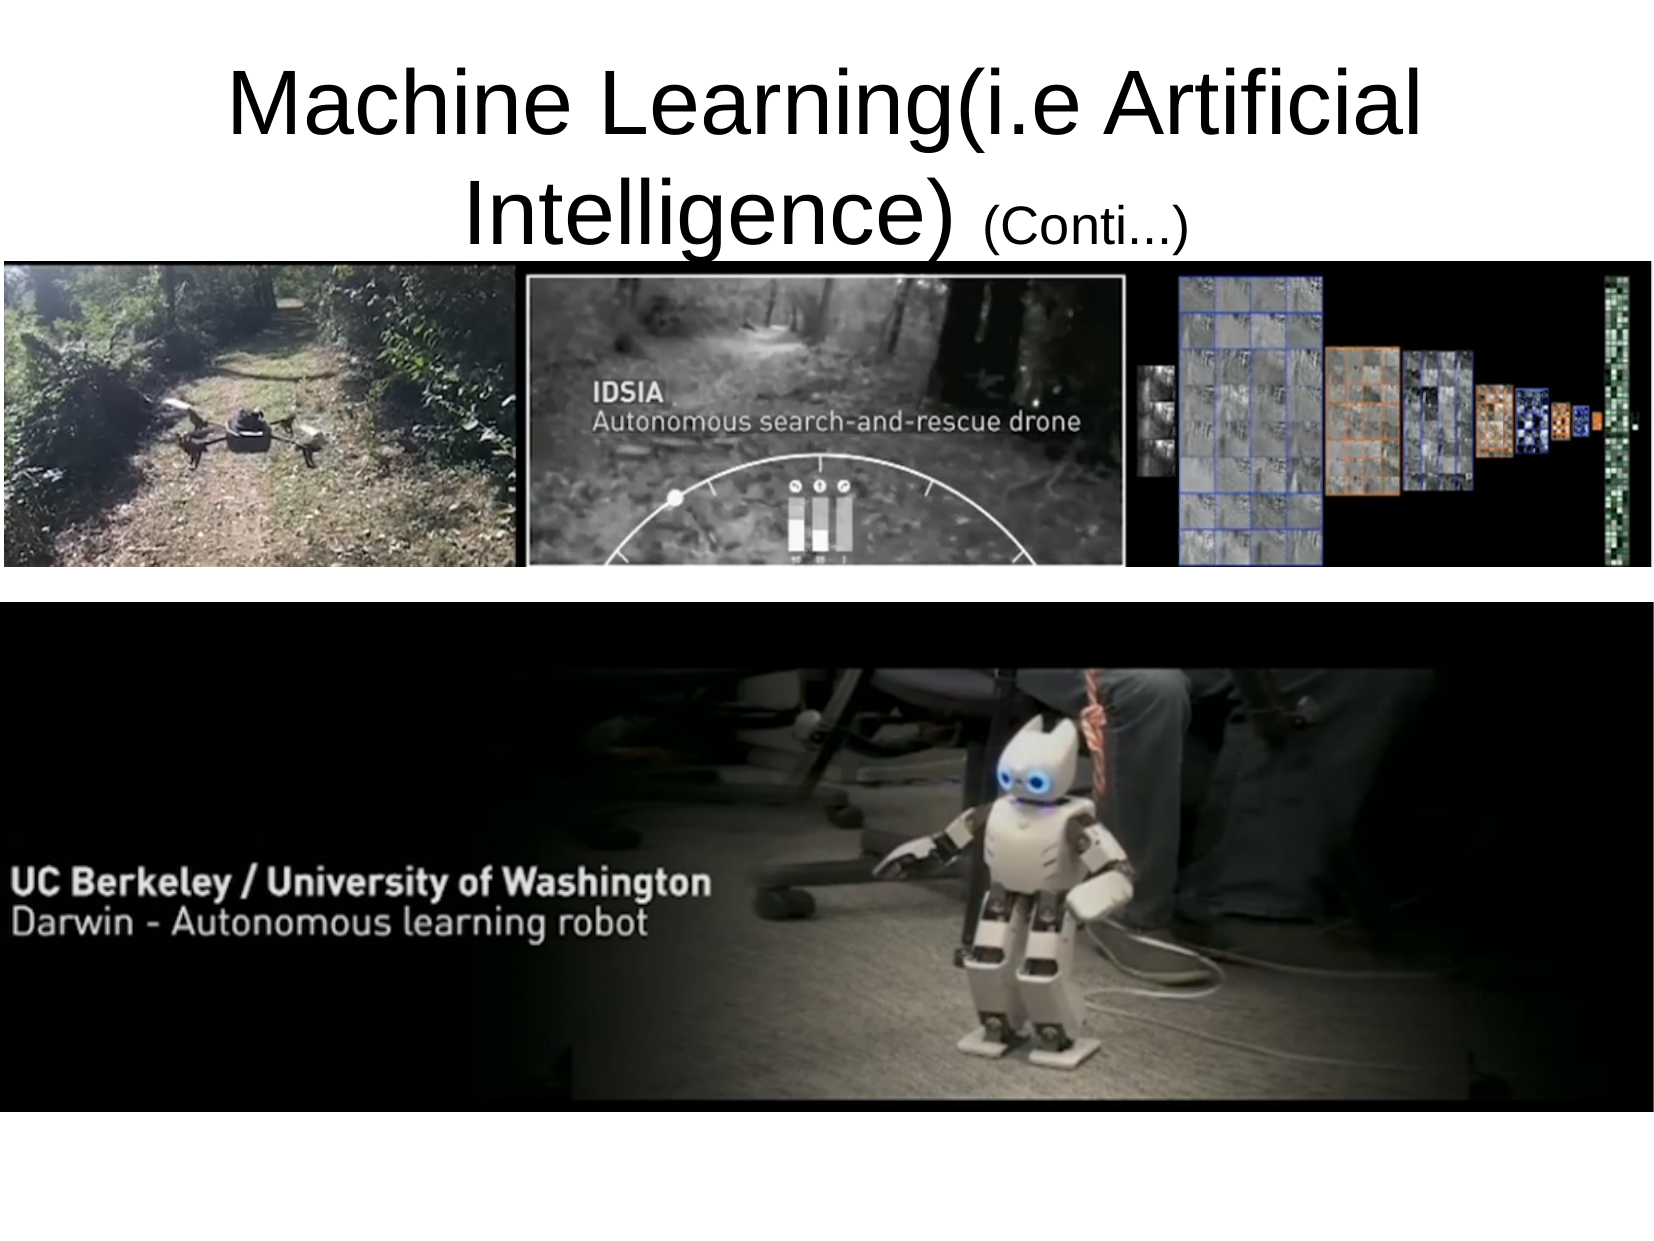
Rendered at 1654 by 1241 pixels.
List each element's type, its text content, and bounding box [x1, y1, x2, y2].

picture [0, 602, 1654, 1112]
picture [3, 261, 1654, 567]
text_box Machine Learning(i.e Artificial Intelligence) (Conti...) [82, 49, 1571, 257]
